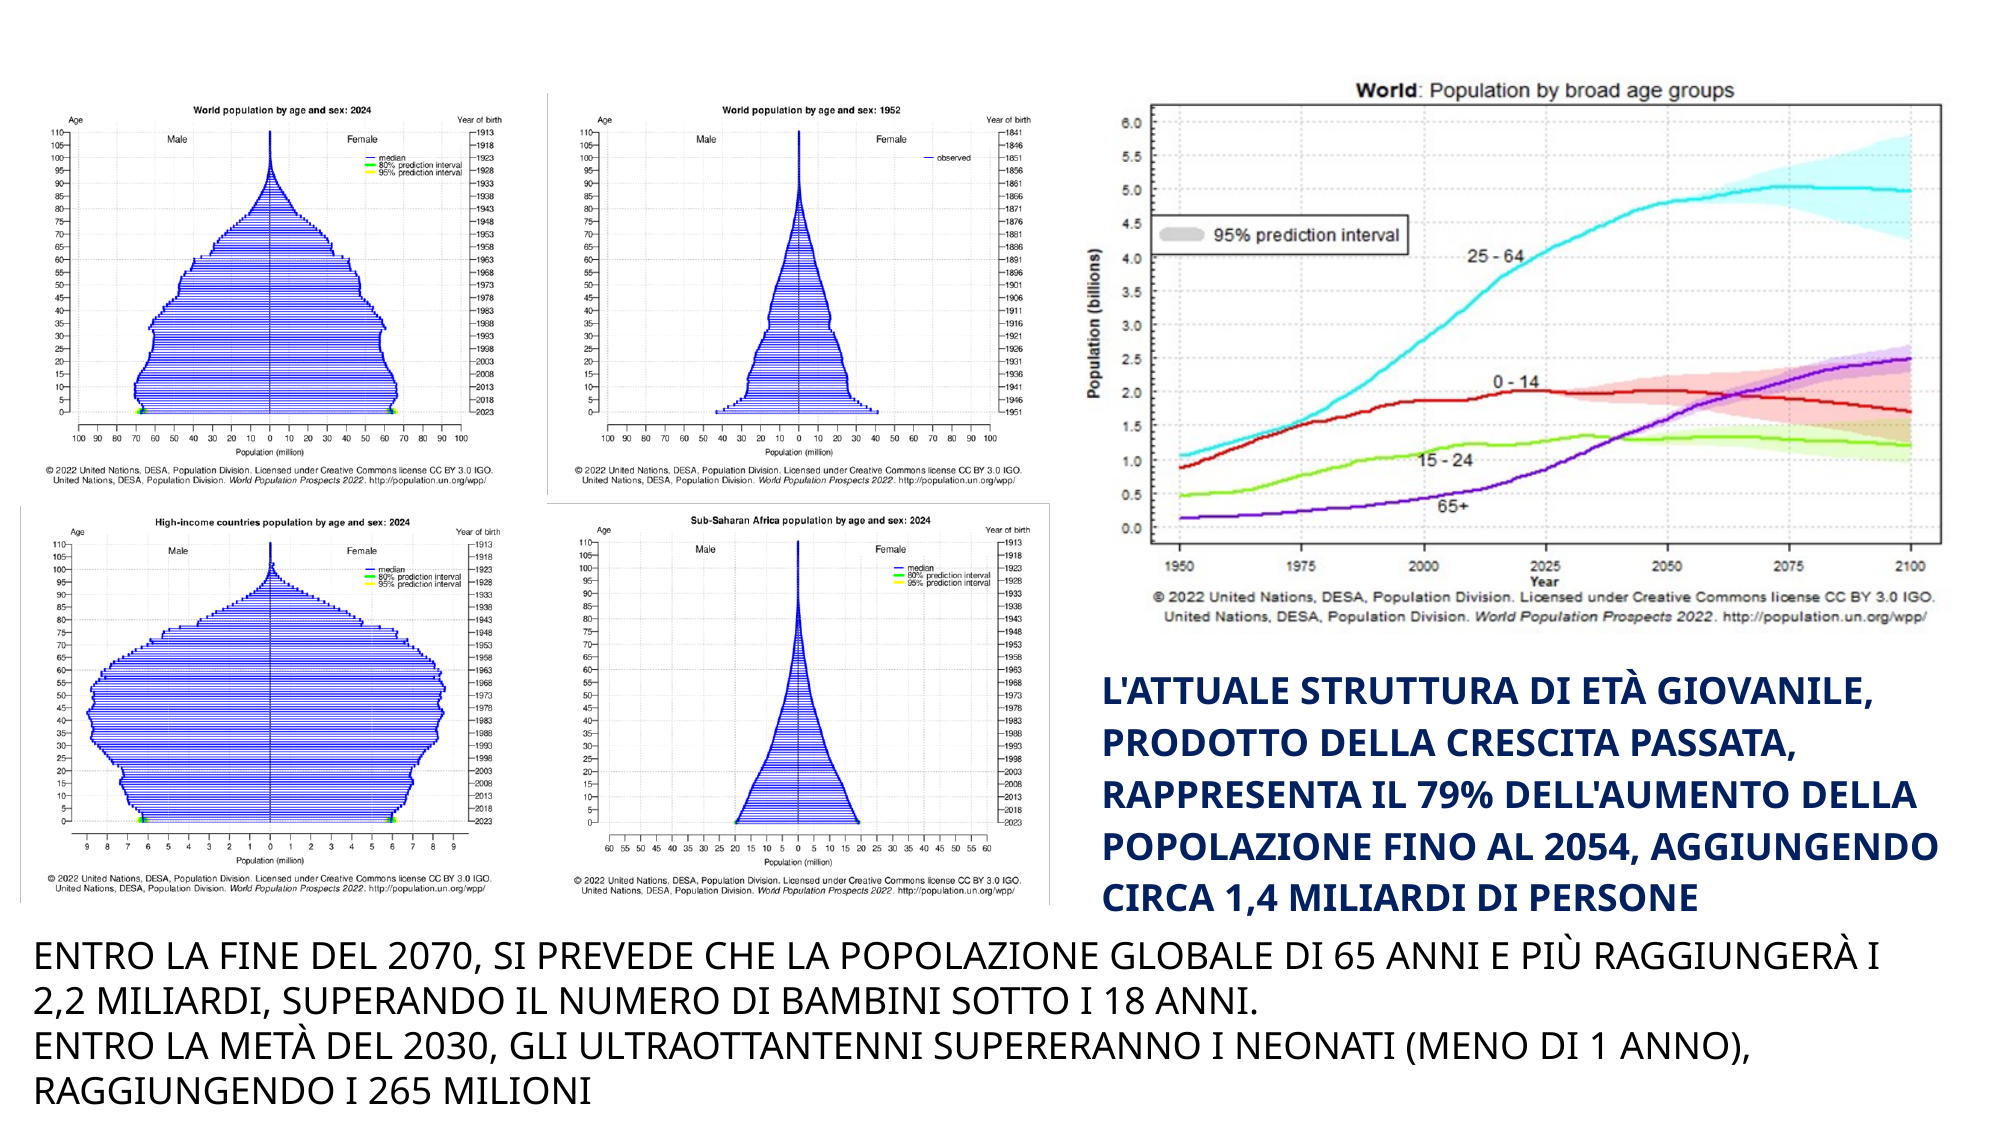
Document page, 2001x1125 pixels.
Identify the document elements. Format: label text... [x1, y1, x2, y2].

picture [1086, 75, 1957, 634]
picture [17, 92, 1050, 906]
text_box Entro la fine del 2070, si prevede che la popolazione globale di 65 anni e più raggiungerà i 2,2 miliardi, superando il numero di bambini sotto i 18 anni. Entro la metà del 2030, gli ultraottantenni supereranno i neonati (meno di 1 anno), raggiungendo i 265 milioni [18, 924, 1949, 1120]
text_box L'attuale struttura di età giovanile, prodotto della crescita passata, rappresenta il 79% dell'aumento della popolazione fino al 2054, aggiungendo circa 1,4 miliardi di persone [1086, 653, 2000, 927]
